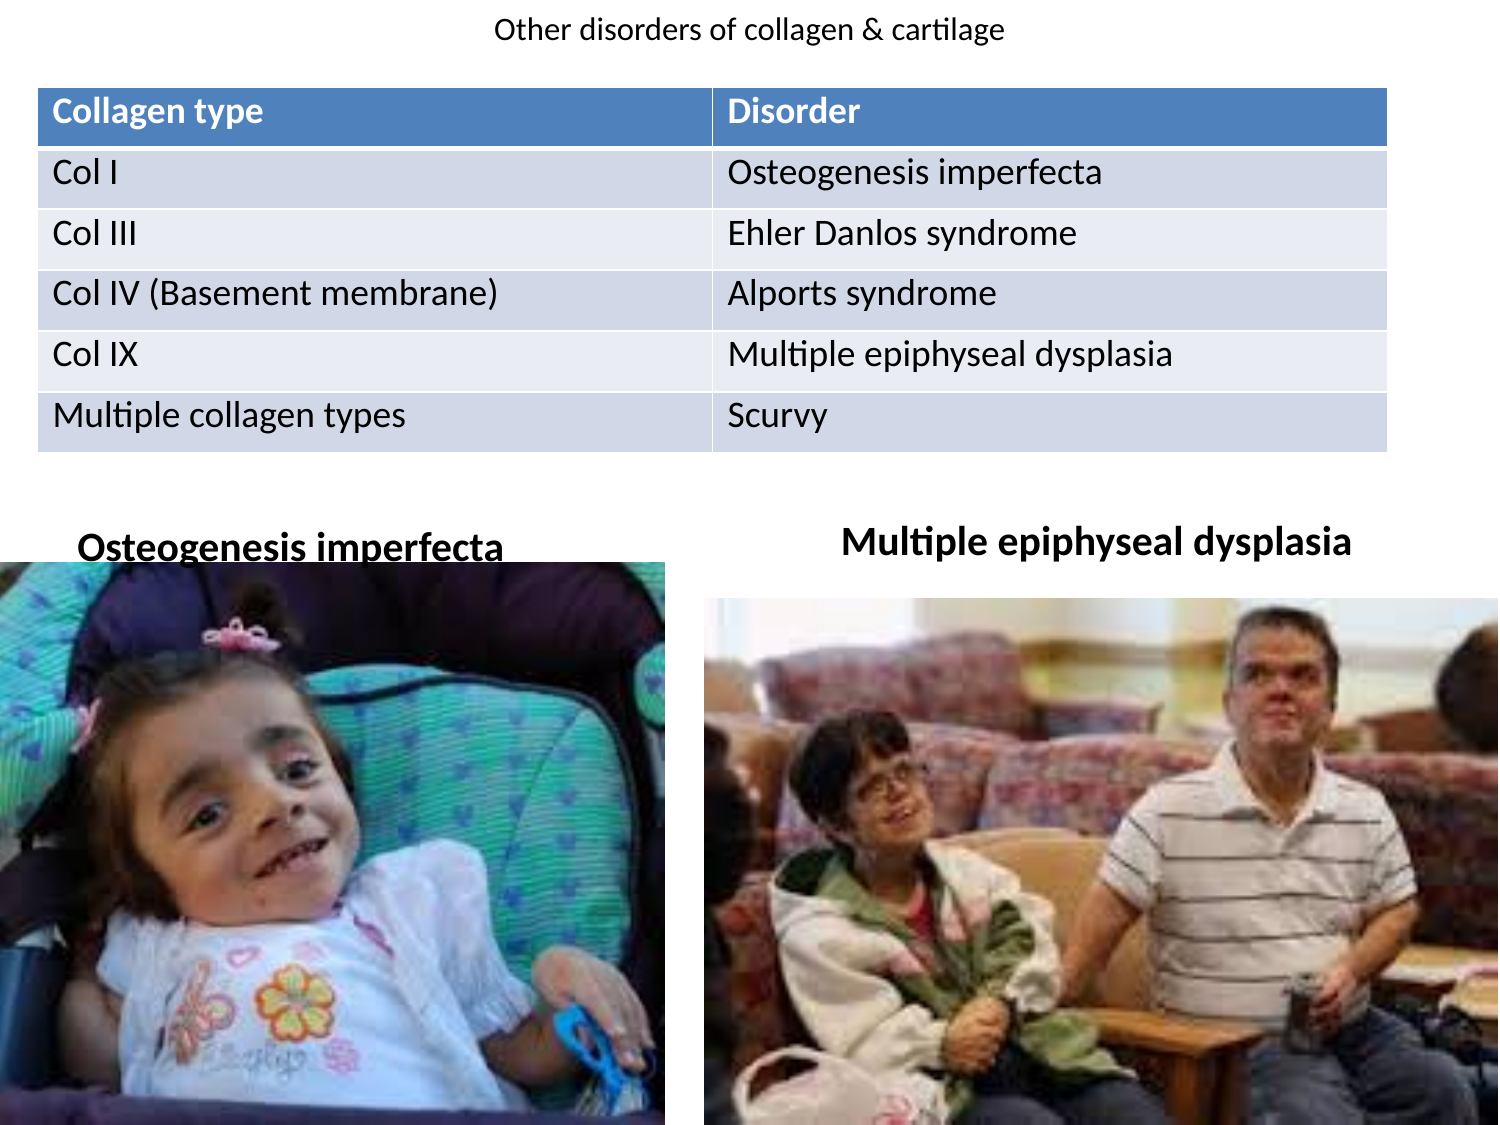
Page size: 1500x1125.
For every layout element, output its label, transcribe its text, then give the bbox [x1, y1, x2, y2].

picture [703, 598, 1498, 1125]
table_cell Ehler Danlos syndrome [713, 210, 1387, 269]
table_cell Alports syndrome [713, 271, 1387, 330]
table_cell Col IV (Basement membrane) [38, 271, 712, 330]
table_cell Col I [38, 151, 712, 208]
table_cell Scurvy [713, 393, 1387, 452]
text_box Osteogenesis imperfecta [62, 512, 613, 560]
table_cell Multiple collagen types [38, 393, 712, 452]
table_header Disorder [713, 88, 1387, 146]
table_header Collagen type [38, 88, 712, 146]
table_cell Osteogenesis imperfecta [713, 151, 1387, 208]
table_cell Multiple epiphyseal dysplasia [713, 332, 1387, 391]
table_cell Col IX [38, 332, 712, 391]
text_box Multiple epiphyseal dysplasia [826, 506, 1376, 572]
title Other disorders of collagen & cartilage [75, 0, 1425, 55]
table_cell Col III [38, 210, 712, 269]
picture [0, 562, 666, 1125]
